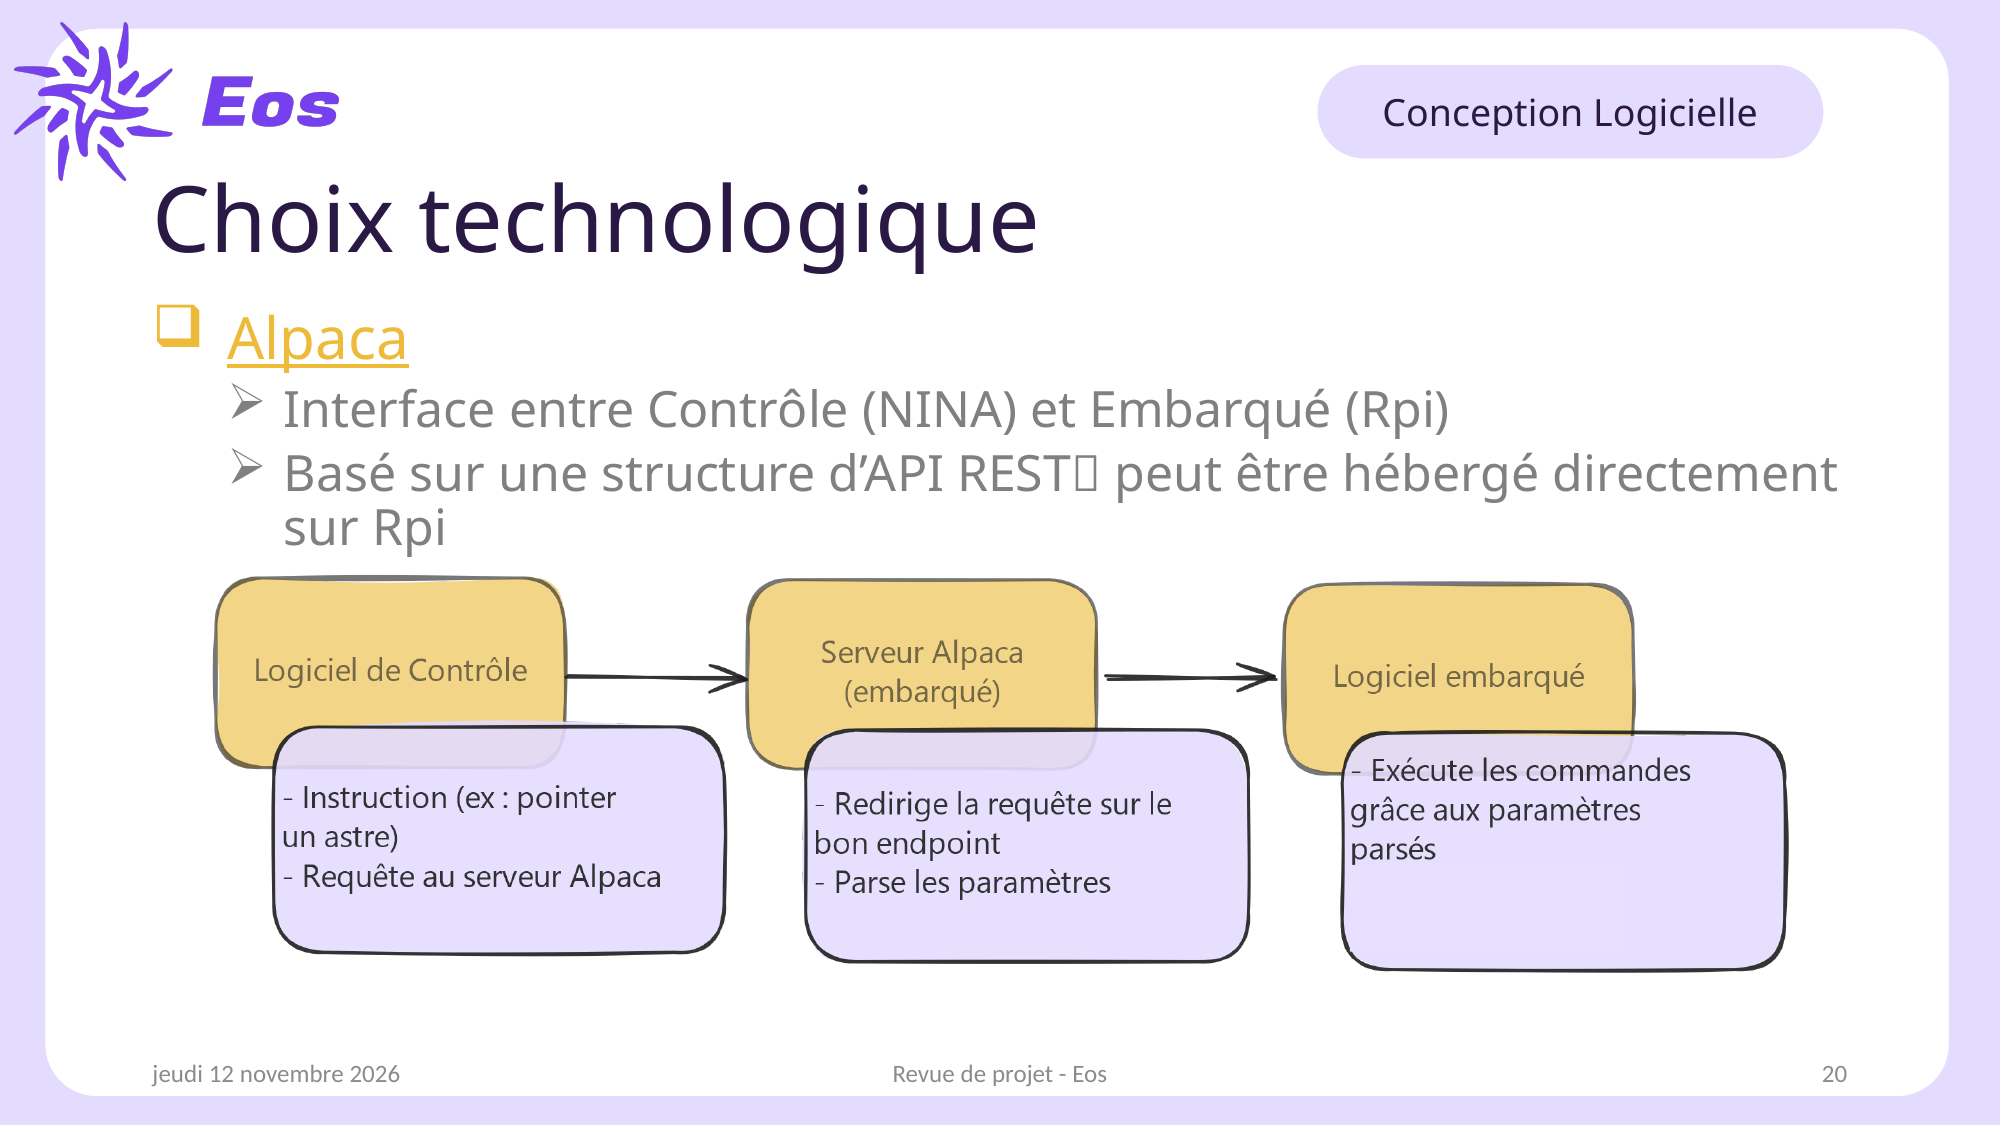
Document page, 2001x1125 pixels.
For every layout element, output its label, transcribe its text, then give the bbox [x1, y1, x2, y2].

picture [200, 562, 1800, 985]
picture [14, 22, 339, 181]
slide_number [137, 1042, 588, 1103]
list Alpaca Interface entre Contrôle (NINA) et Embarqué (Rpi) Basé sur une structure d’API REST peut être hébergé directement sur Rpi [137, 294, 1863, 1009]
slide_number 20 [1412, 1042, 1863, 1103]
title Choix technologique [137, 158, 1863, 288]
text_box Conception Logicielle [1316, 63, 1825, 160]
footer Revue de projet - Eos [662, 1042, 1338, 1103]
